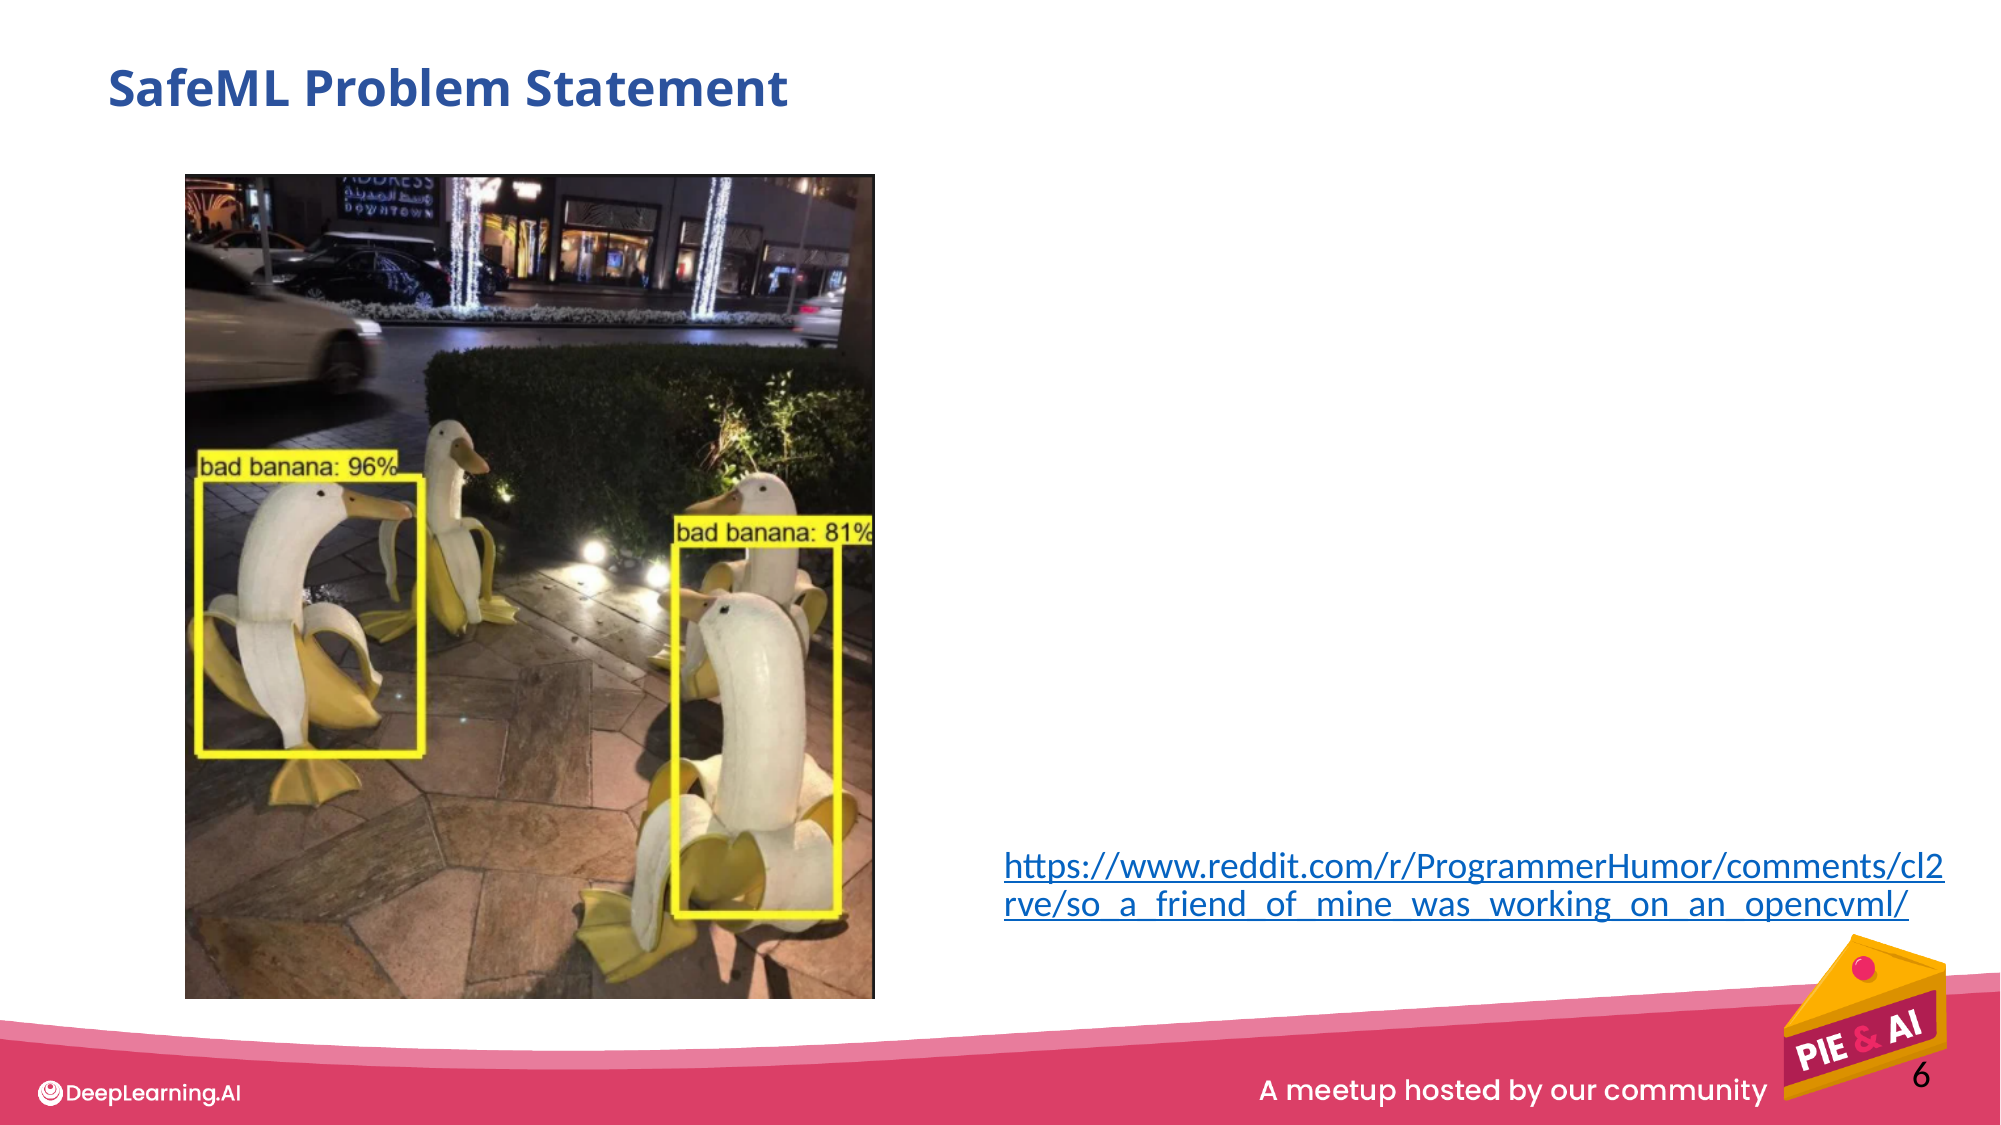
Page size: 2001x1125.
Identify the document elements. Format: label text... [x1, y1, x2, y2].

picture [0, 174, 2001, 1125]
text_box SafeML Problem Statement [100, 64, 1634, 166]
text_box https://www.reddit.com/r/ProgrammerHumor/comments/cl2rve/so_a_friend_of_mine_was_working_on_an_opencvml/ [988, 833, 1964, 894]
text_box 6 [1412, 1042, 1946, 1103]
